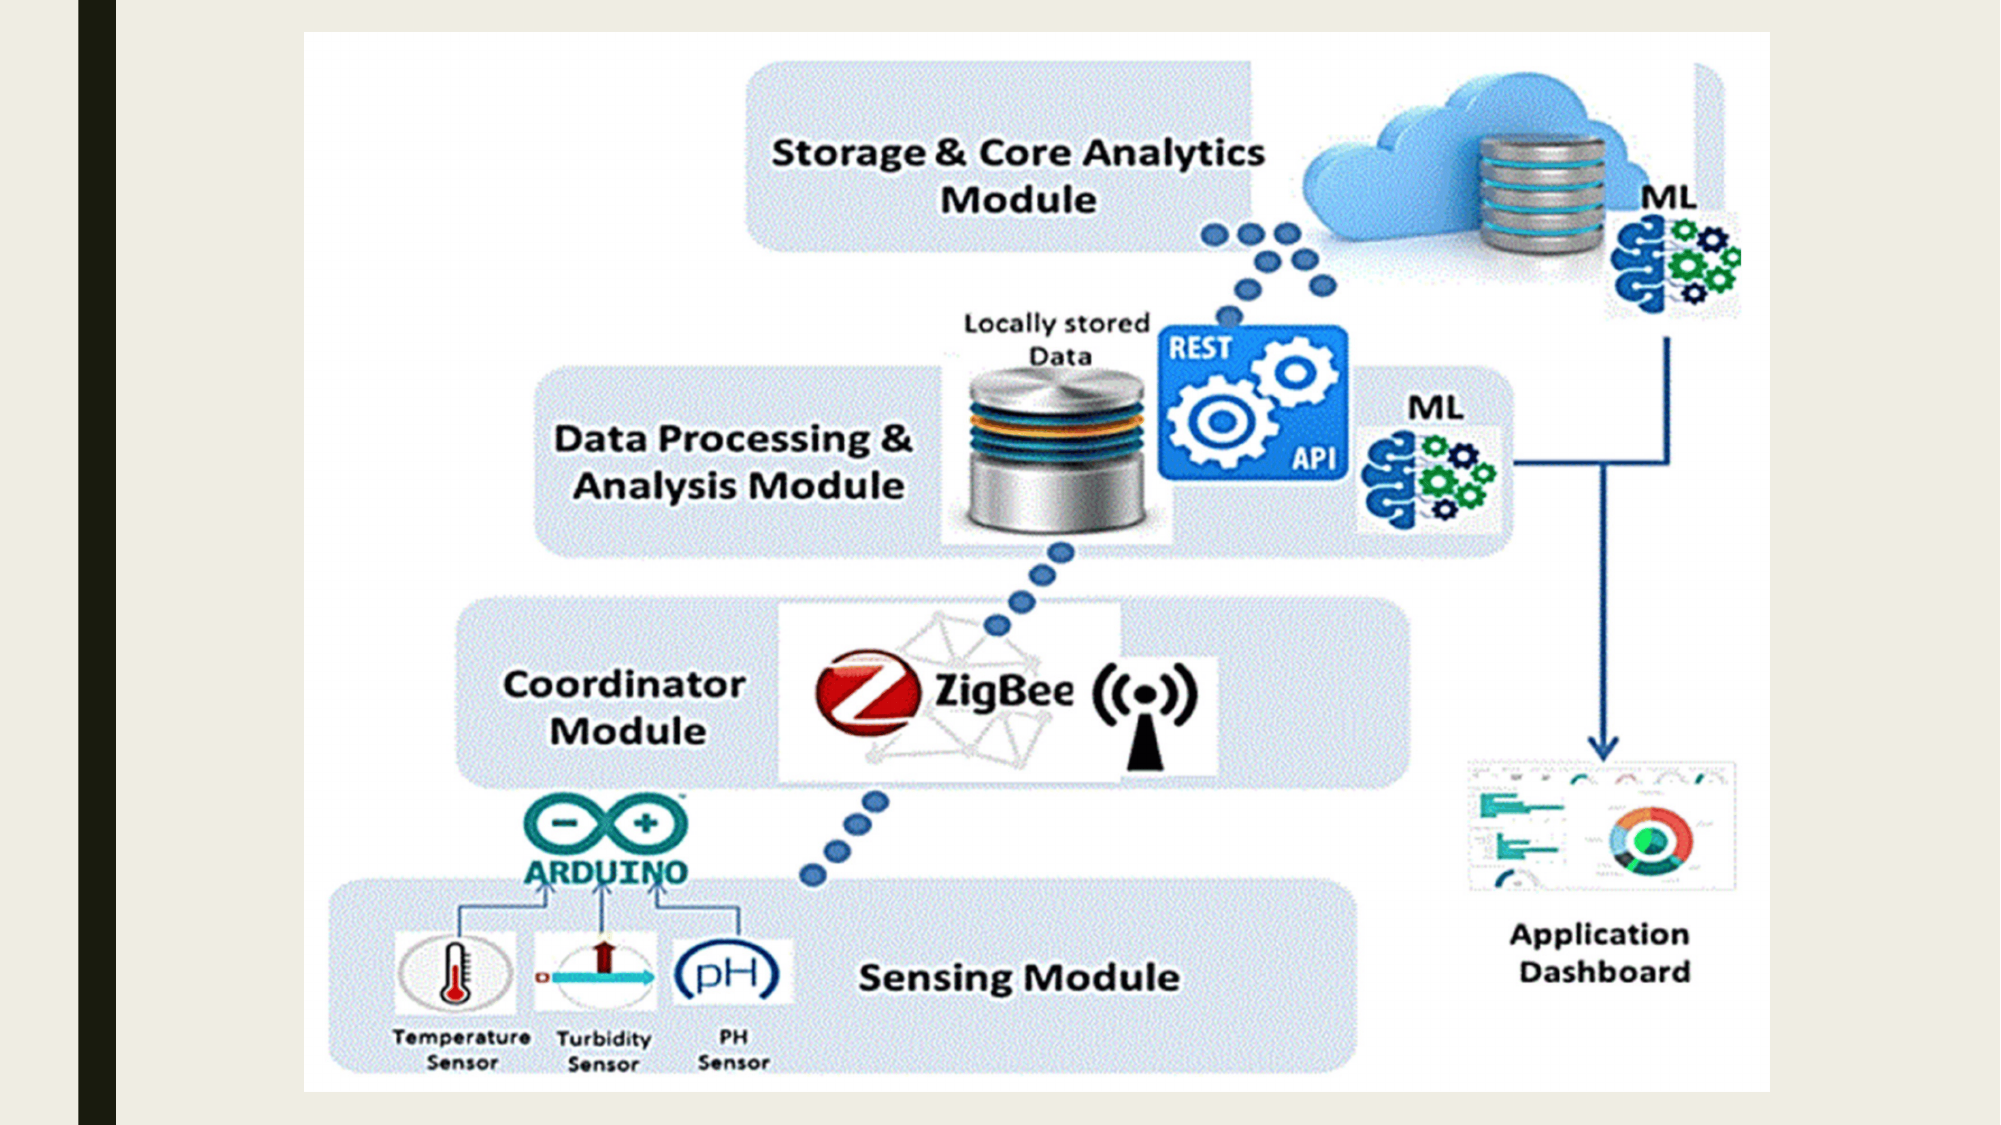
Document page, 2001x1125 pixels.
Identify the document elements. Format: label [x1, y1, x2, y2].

list [304, 32, 1770, 1093]
